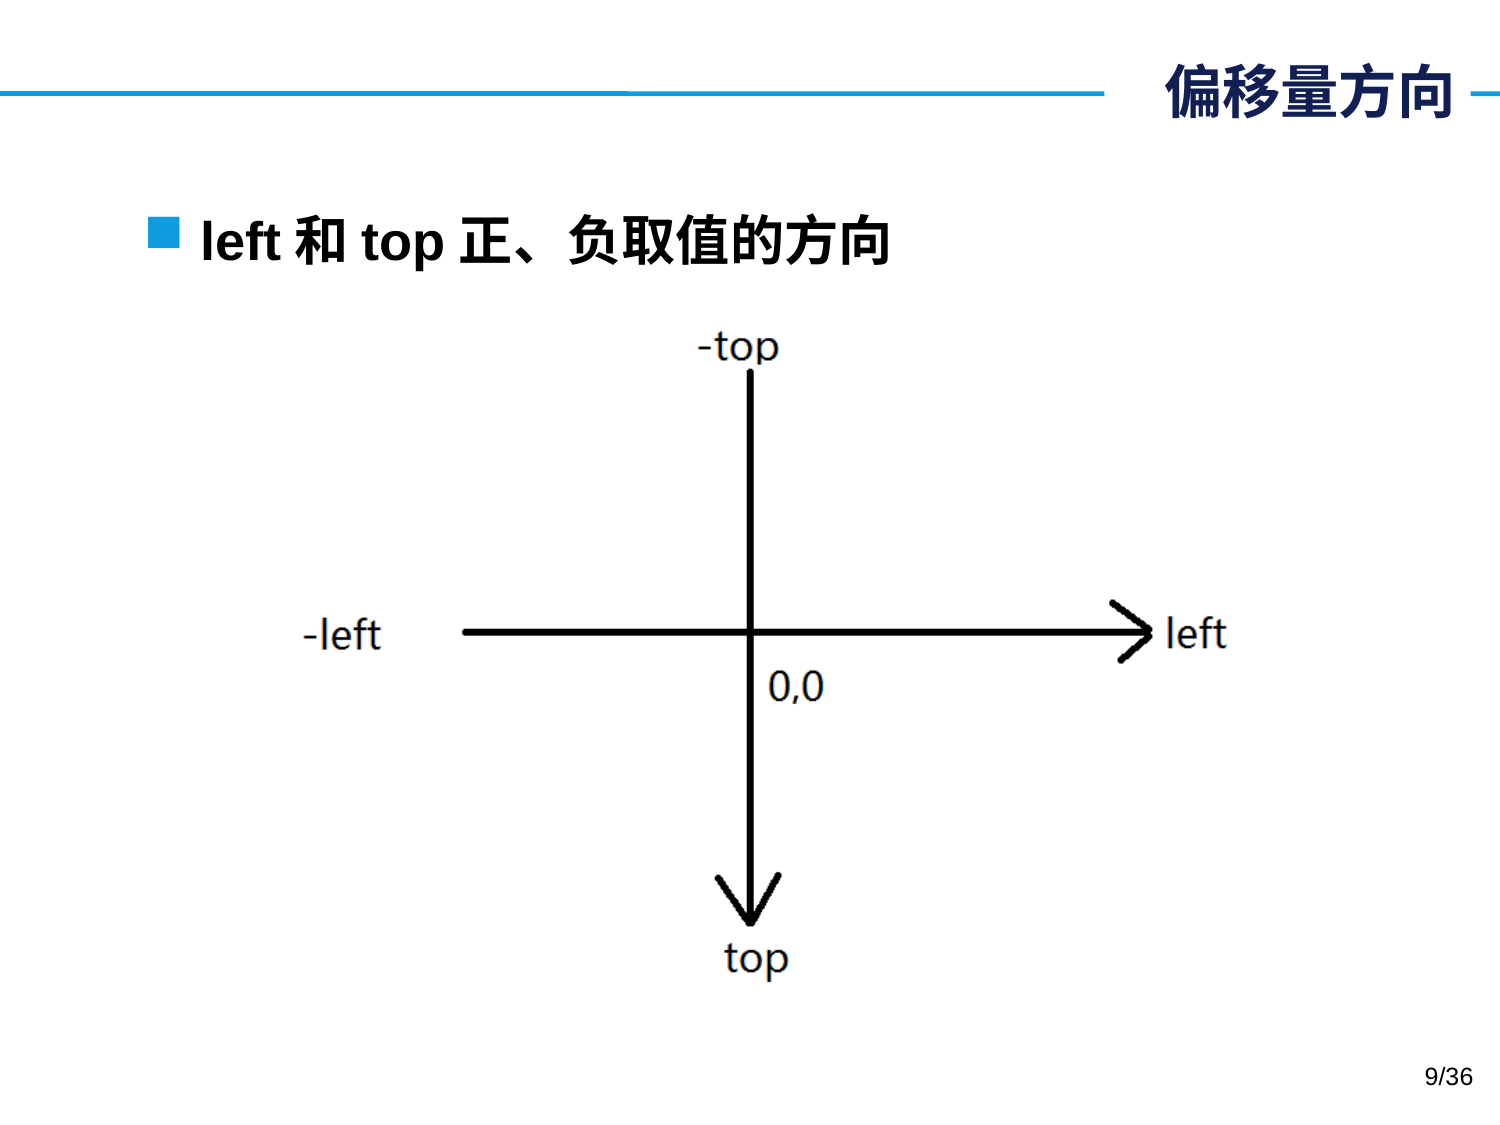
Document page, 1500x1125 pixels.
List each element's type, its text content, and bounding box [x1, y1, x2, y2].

list left和top正、负取值的方向 [128, 199, 1383, 1043]
picture [254, 305, 1316, 1003]
title 偏移量方向 [1104, 11, 1471, 168]
slide_number /36 [1138, 1053, 1489, 1114]
